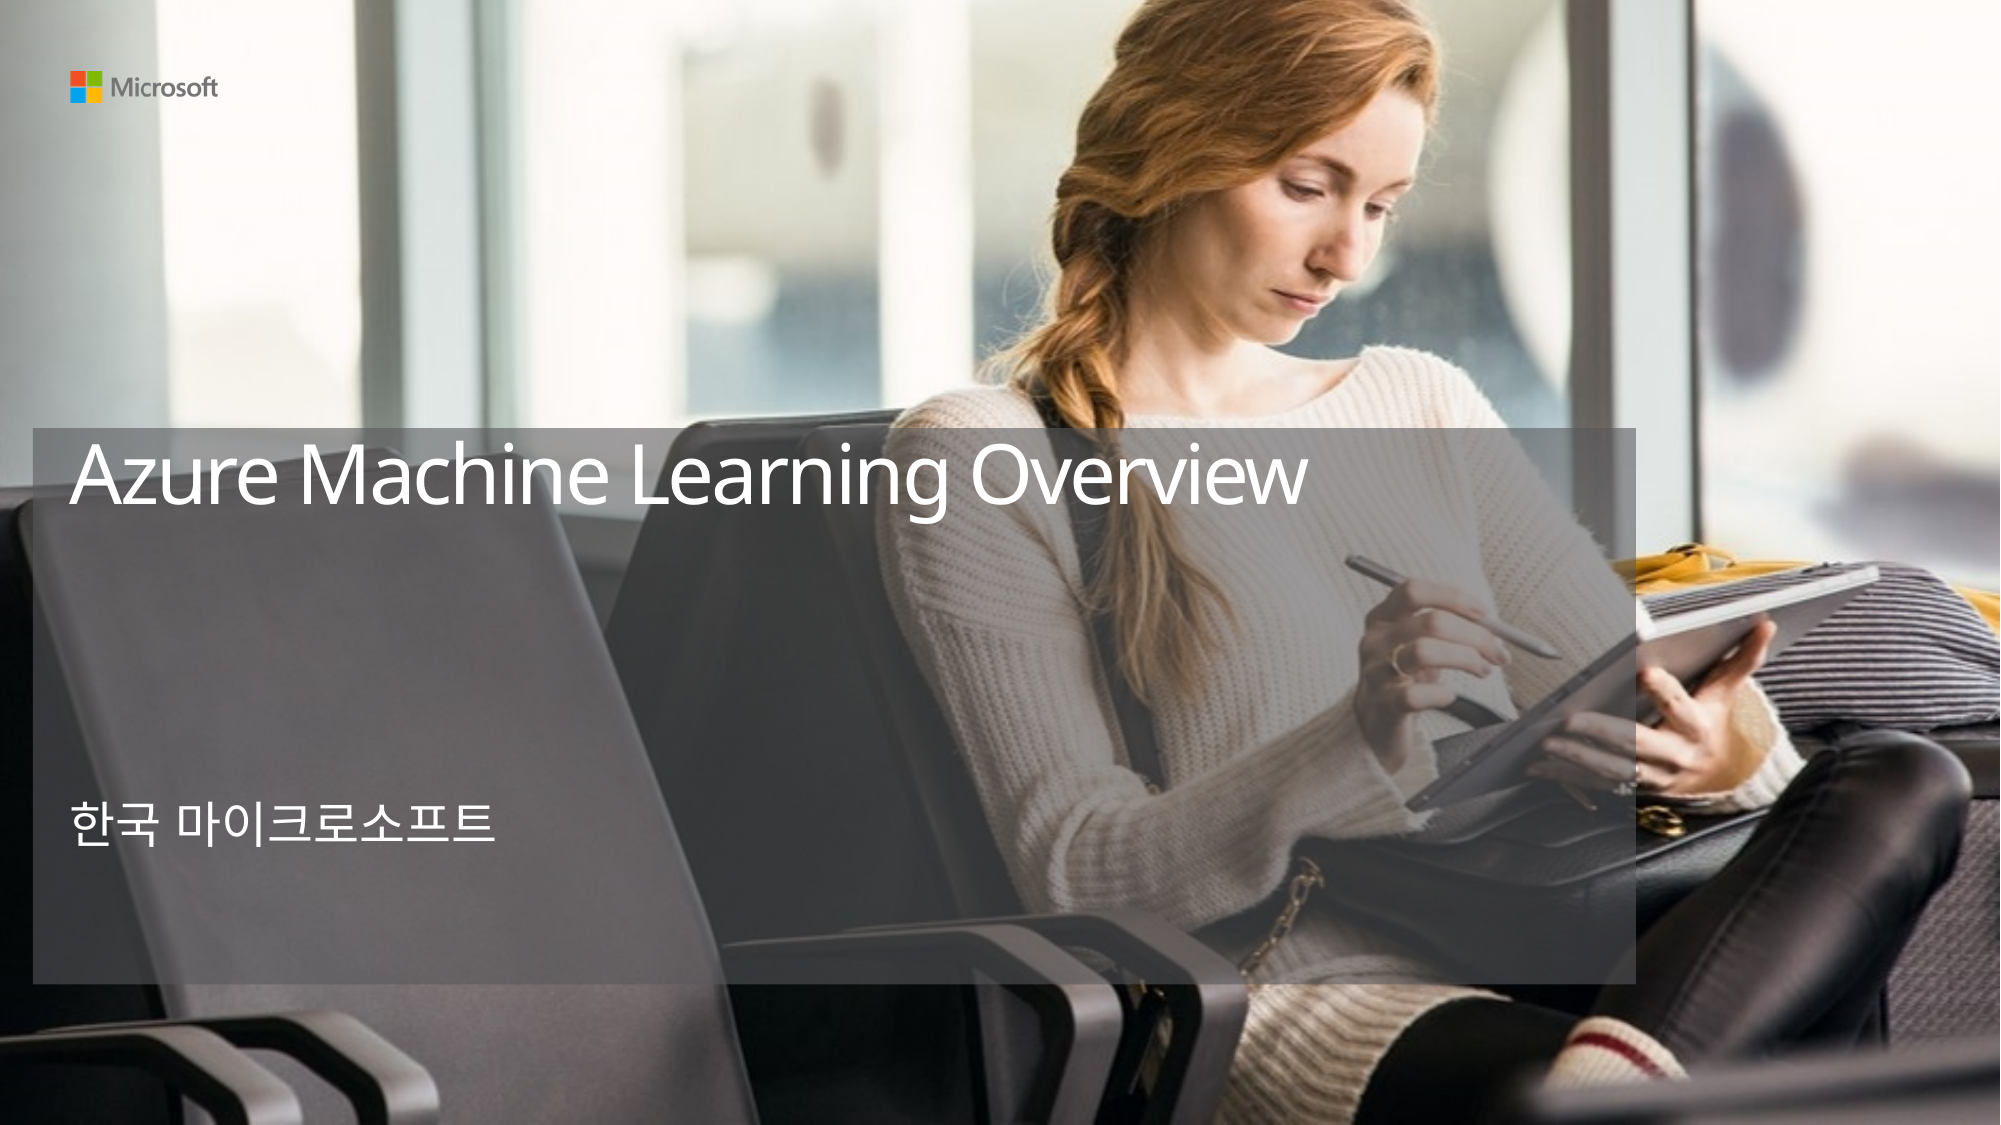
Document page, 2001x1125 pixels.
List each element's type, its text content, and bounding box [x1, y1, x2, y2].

list 한국 마이크로소프트 [69, 793, 1613, 949]
picture [0, 0, 2000, 1125]
title Azure Machine Learning Overview [69, 357, 1613, 653]
